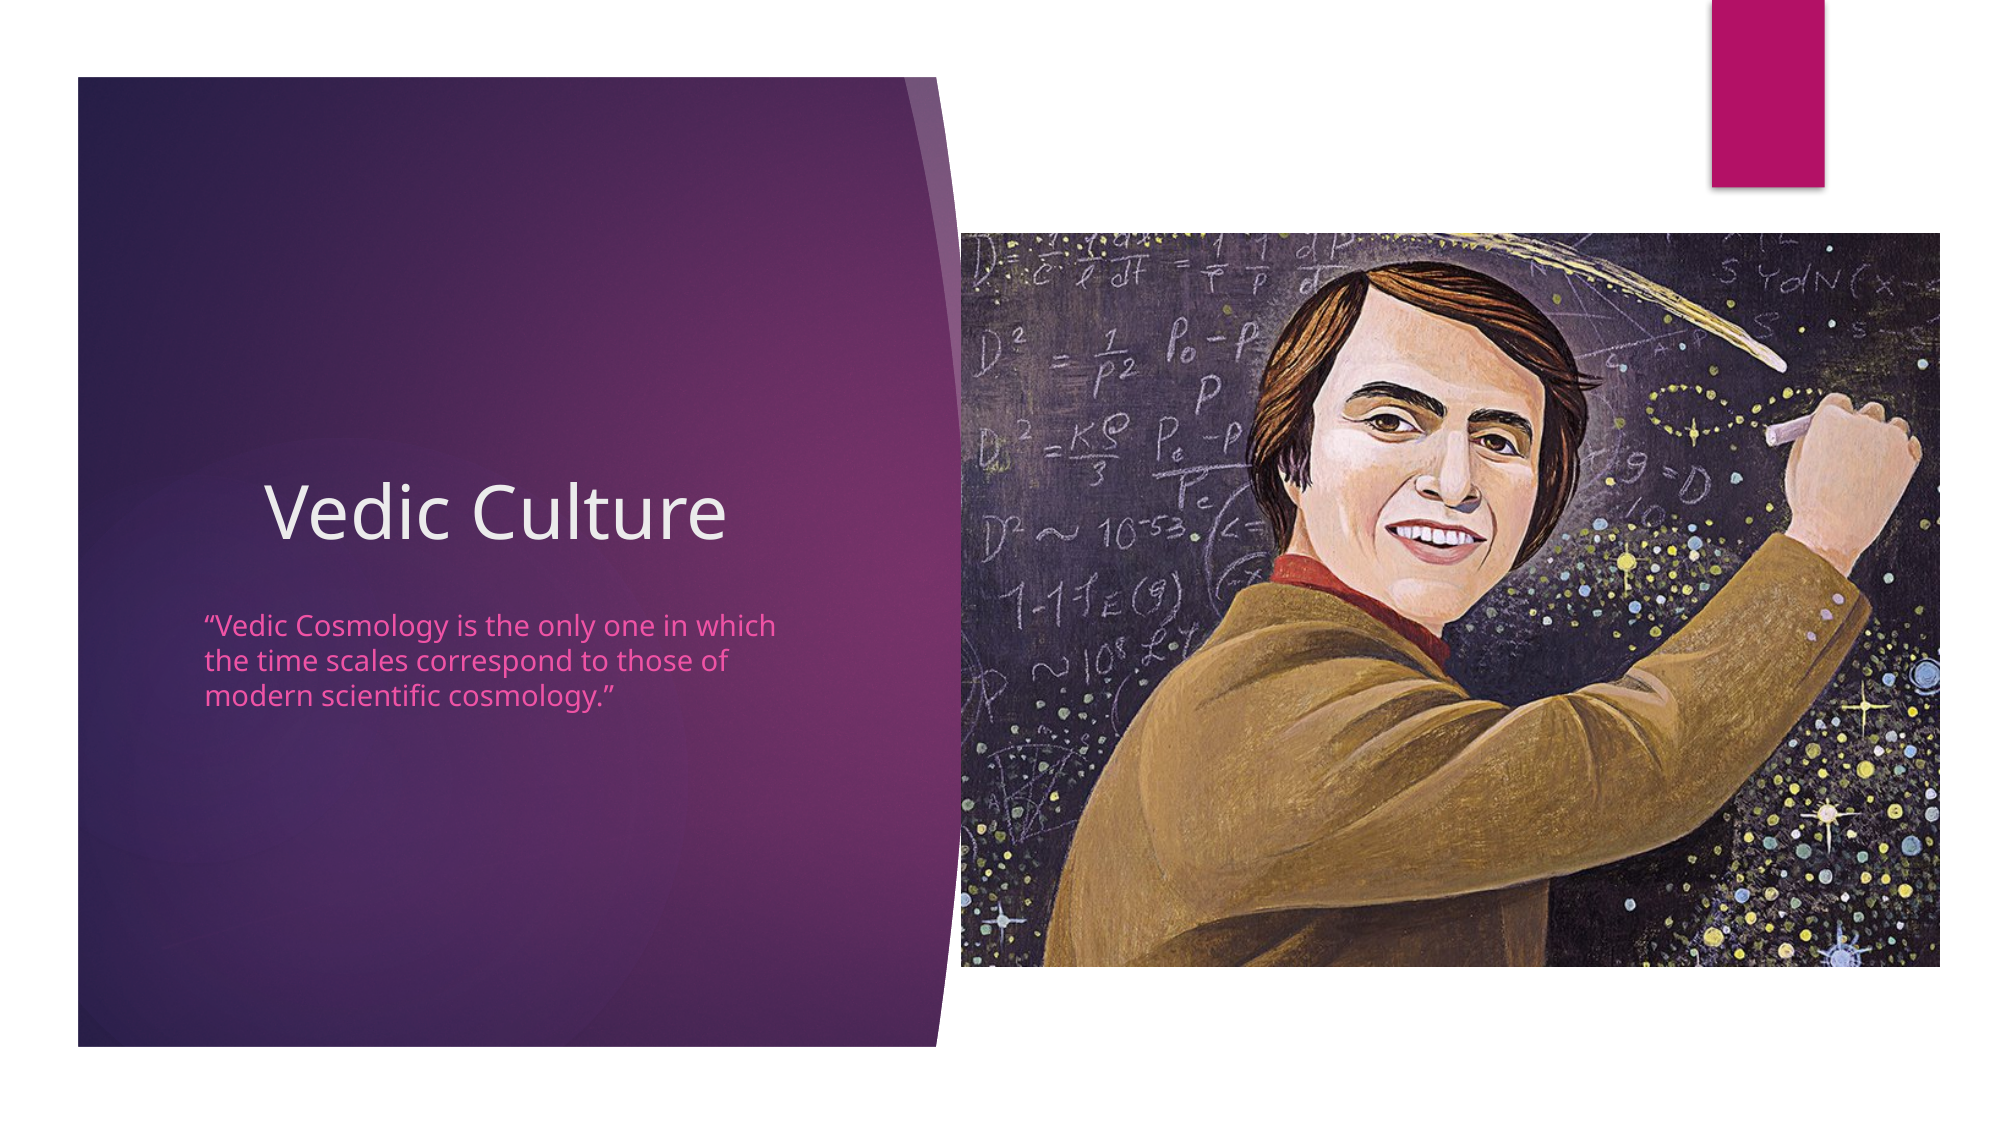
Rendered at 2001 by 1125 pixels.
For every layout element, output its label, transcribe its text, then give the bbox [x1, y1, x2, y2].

picture [961, 233, 1940, 967]
title Vedic Culture [189, 277, 824, 563]
list “Vedic Cosmology is the only one in which the time scales correspond to those of modern scientific cosmology.” [189, 600, 823, 825]
